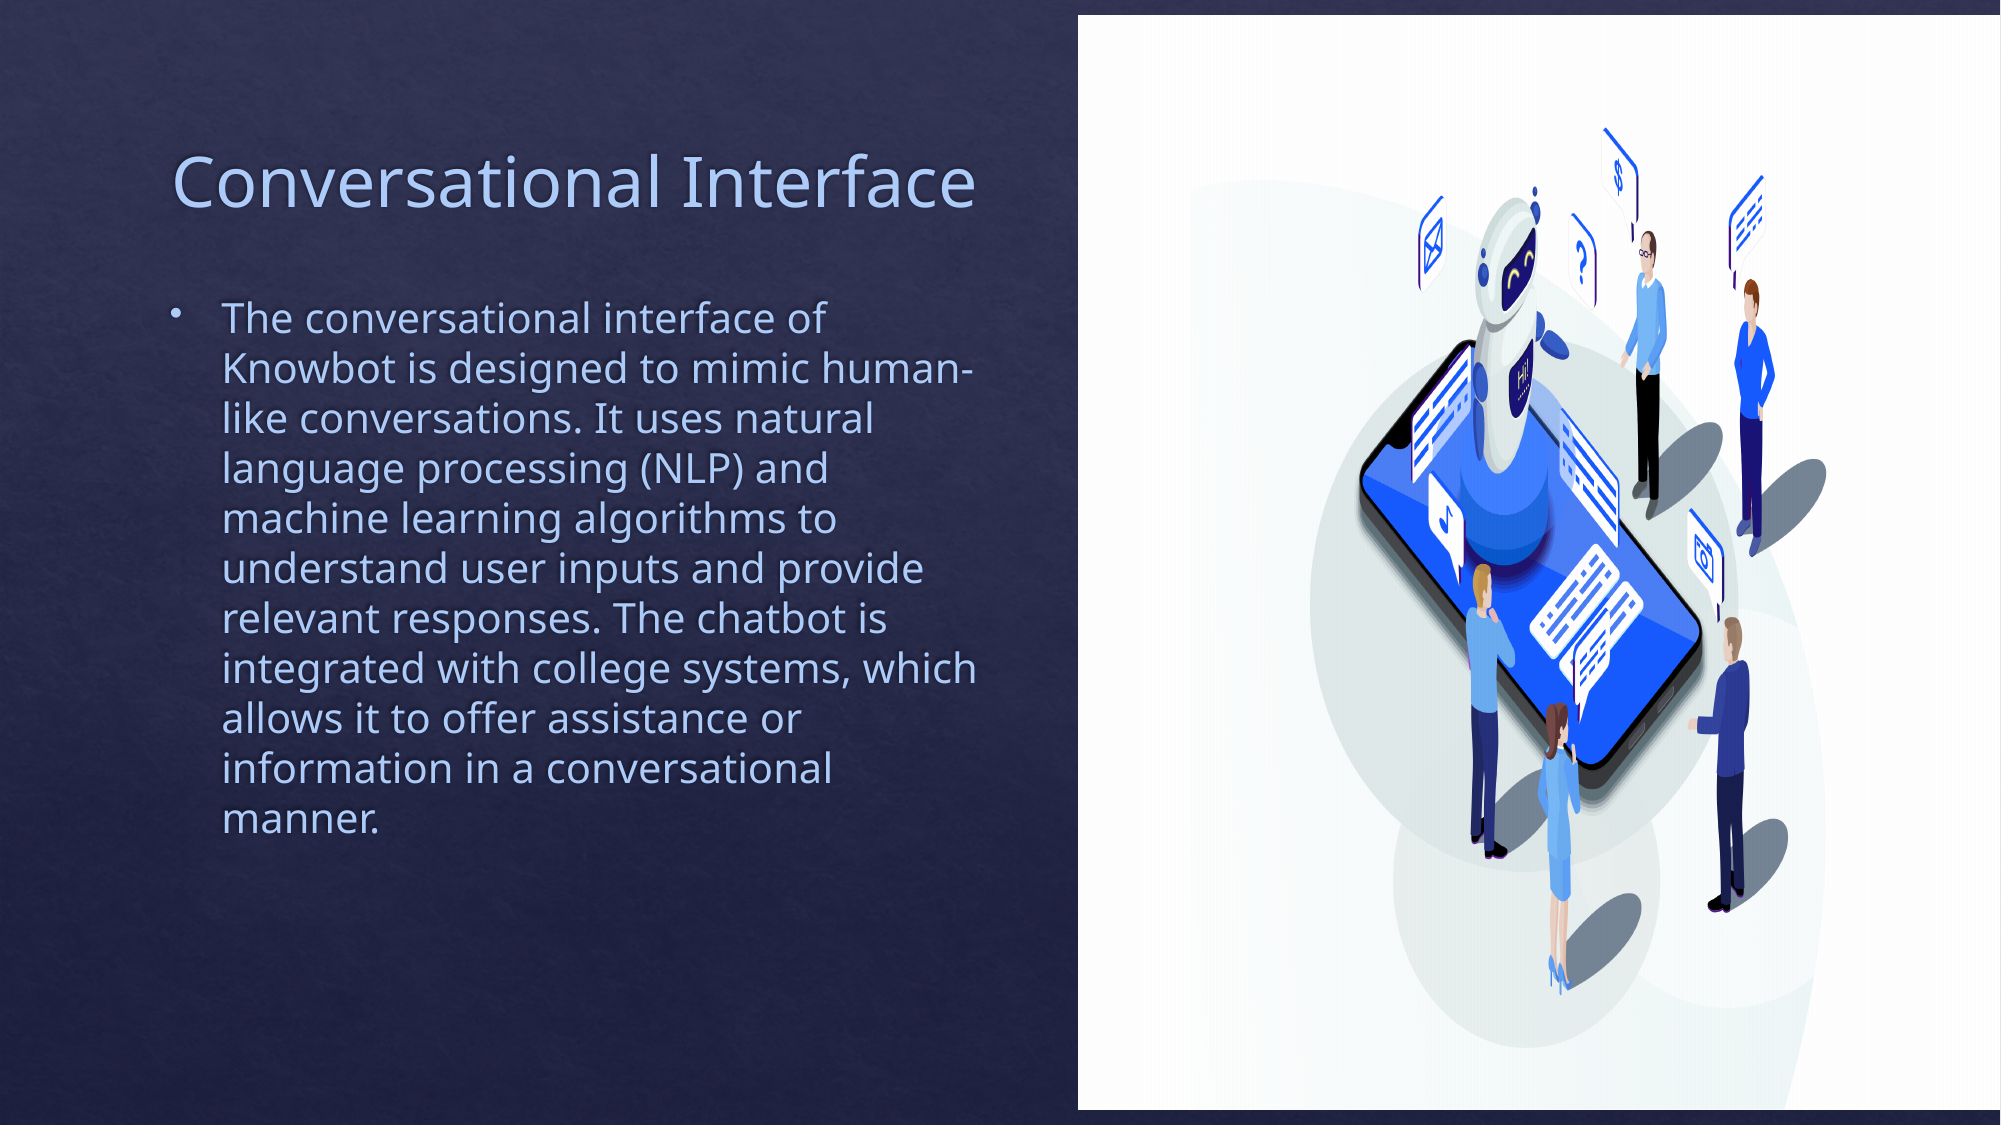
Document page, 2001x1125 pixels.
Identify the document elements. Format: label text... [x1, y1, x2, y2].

title Conversational Interface [149, 99, 1000, 260]
list The conversational interface of Knowbot is designed to mimic human-like conversations. It uses natural language processing (NLP) and machine learning algorithms to understand user inputs and provide relevant responses. The chatbot is integrated with college systems, which allows it to offer assistance or information in a conversational manner. [149, 284, 1000, 950]
picture [1078, 15, 2000, 1110]
